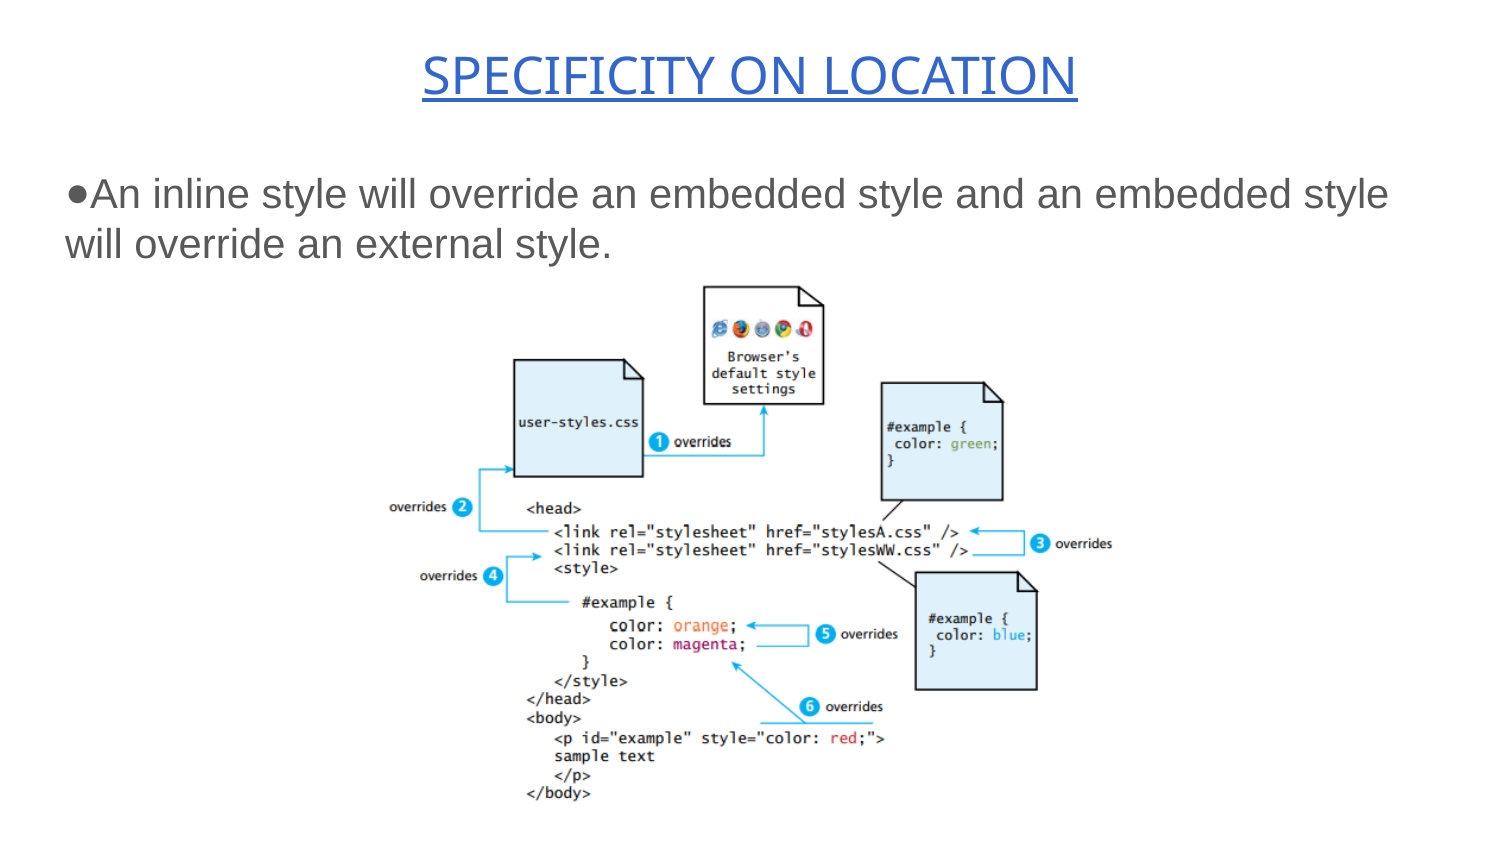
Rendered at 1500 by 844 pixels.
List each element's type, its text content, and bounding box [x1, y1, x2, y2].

subtitle An inline style will override an embedded style and an embedded style will override an external style. [50, 159, 1463, 522]
picture [387, 271, 1120, 810]
title SPECIFICITY ON LOCATION [0, 37, 1500, 110]
